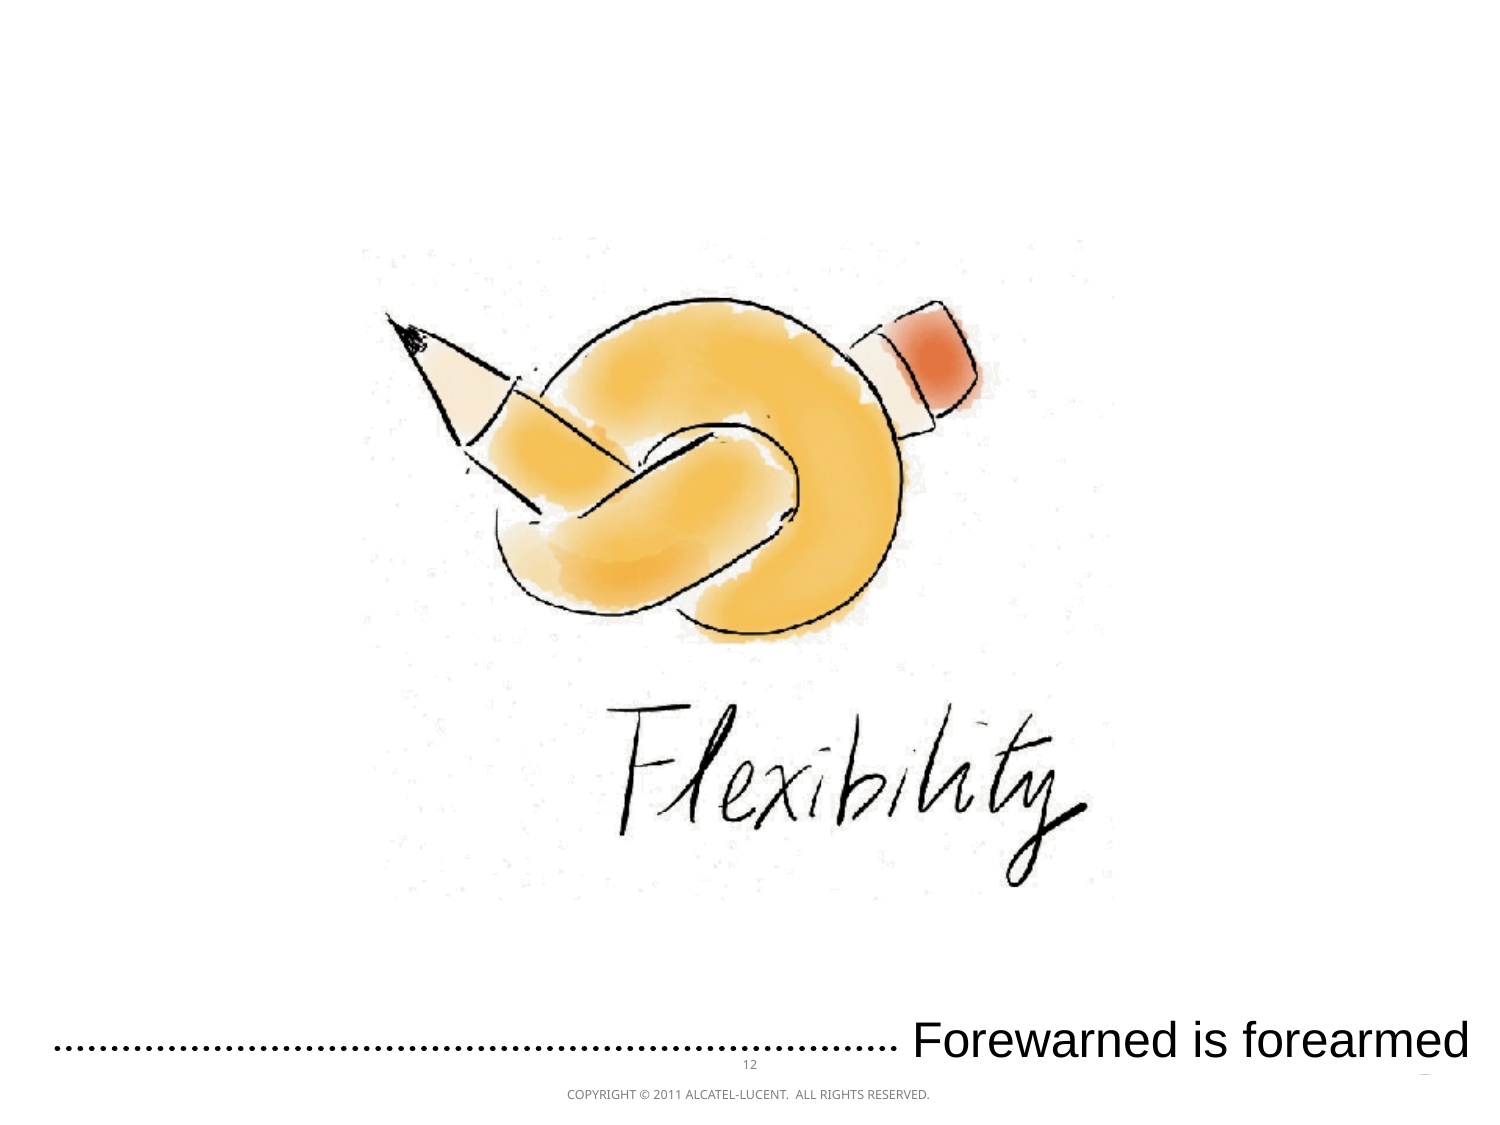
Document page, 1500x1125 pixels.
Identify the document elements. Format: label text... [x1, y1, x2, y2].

text_box Forewarned is forearmed [897, 1000, 1500, 1075]
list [362, 237, 1115, 901]
